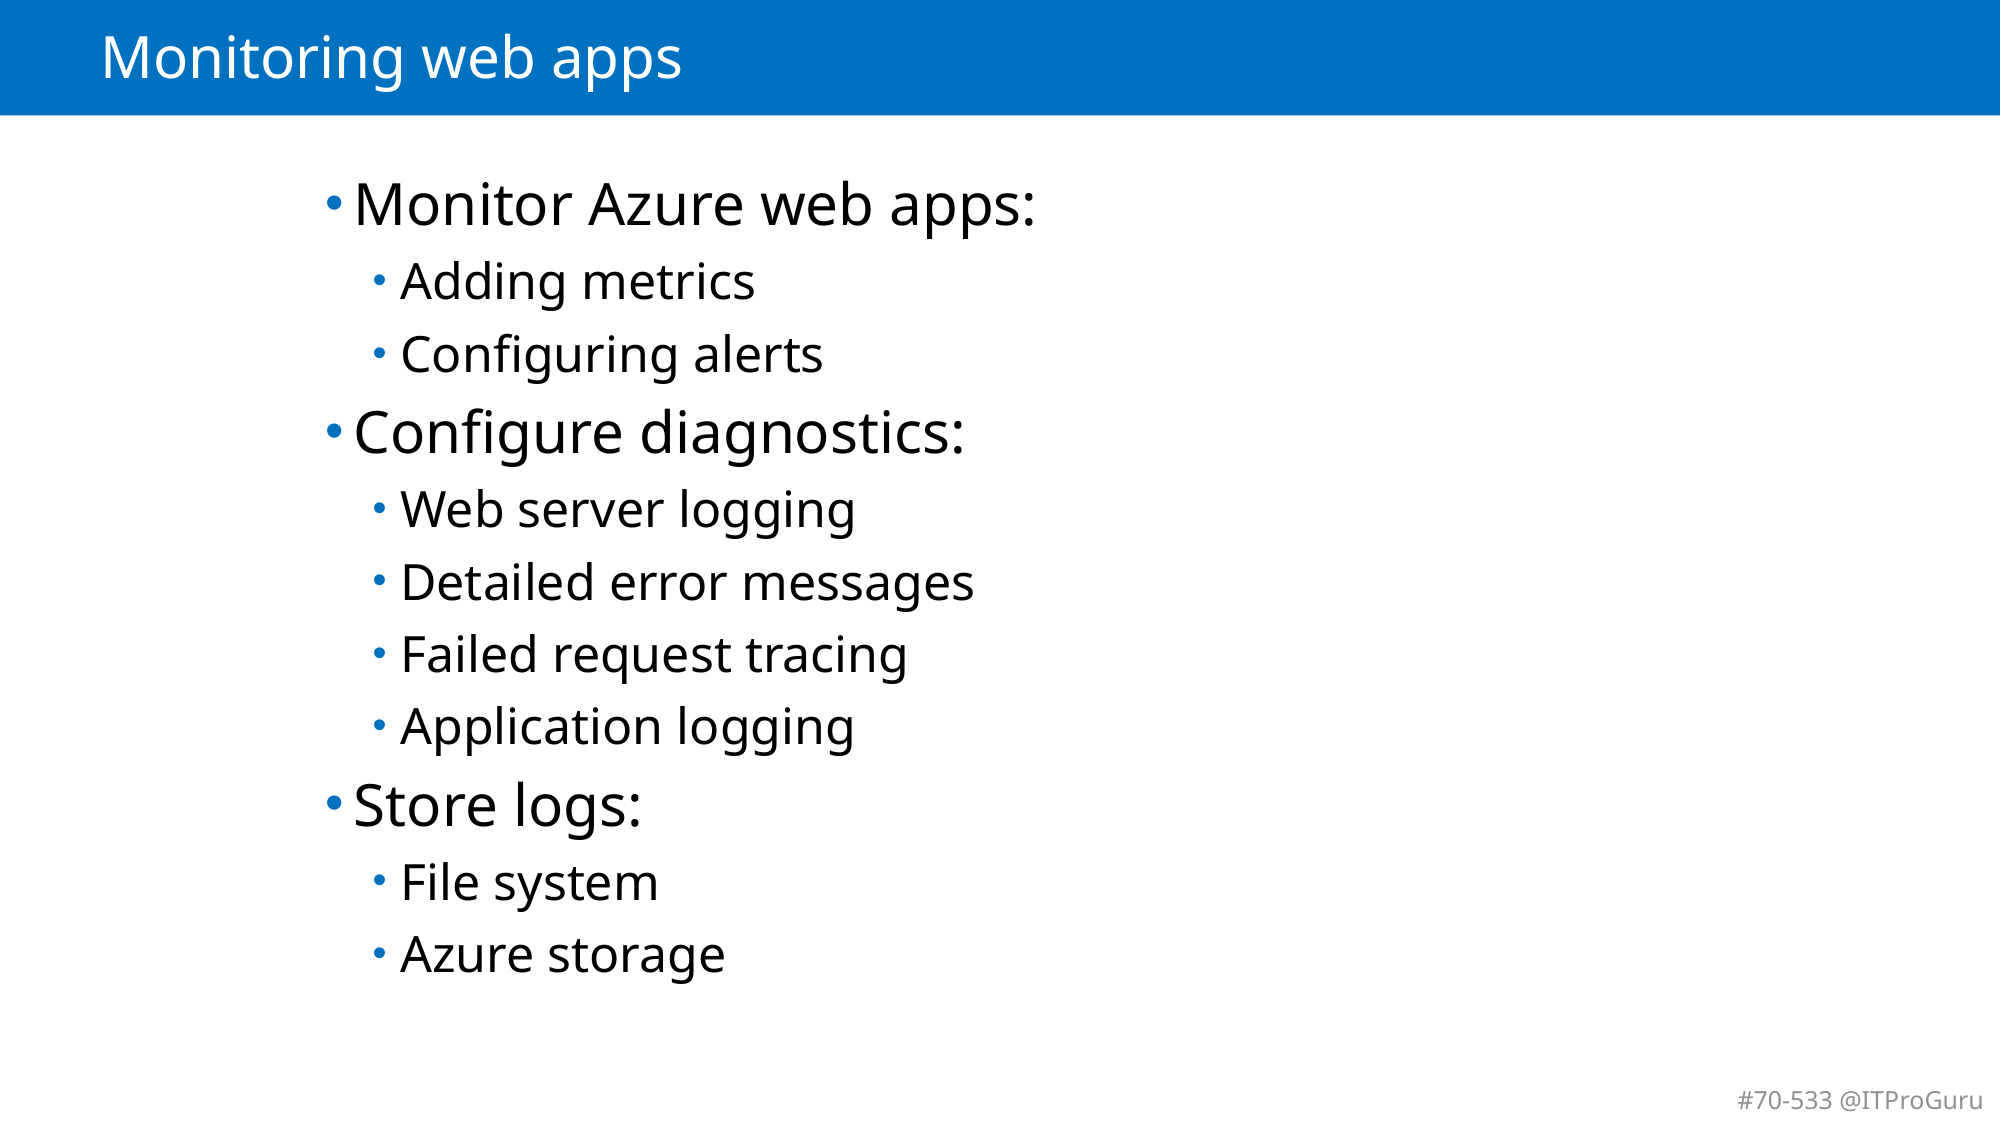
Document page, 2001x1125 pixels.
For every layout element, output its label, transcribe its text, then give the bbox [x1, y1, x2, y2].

title Monitoring web apps [100, 0, 1802, 122]
text_box Monitor Azure web apps: Adding metrics Configuring alerts Configure diagnostics: Web server logging Detailed error messages Failed request tracing Application logging Store logs: File system Azure storage [325, 167, 1658, 1012]
